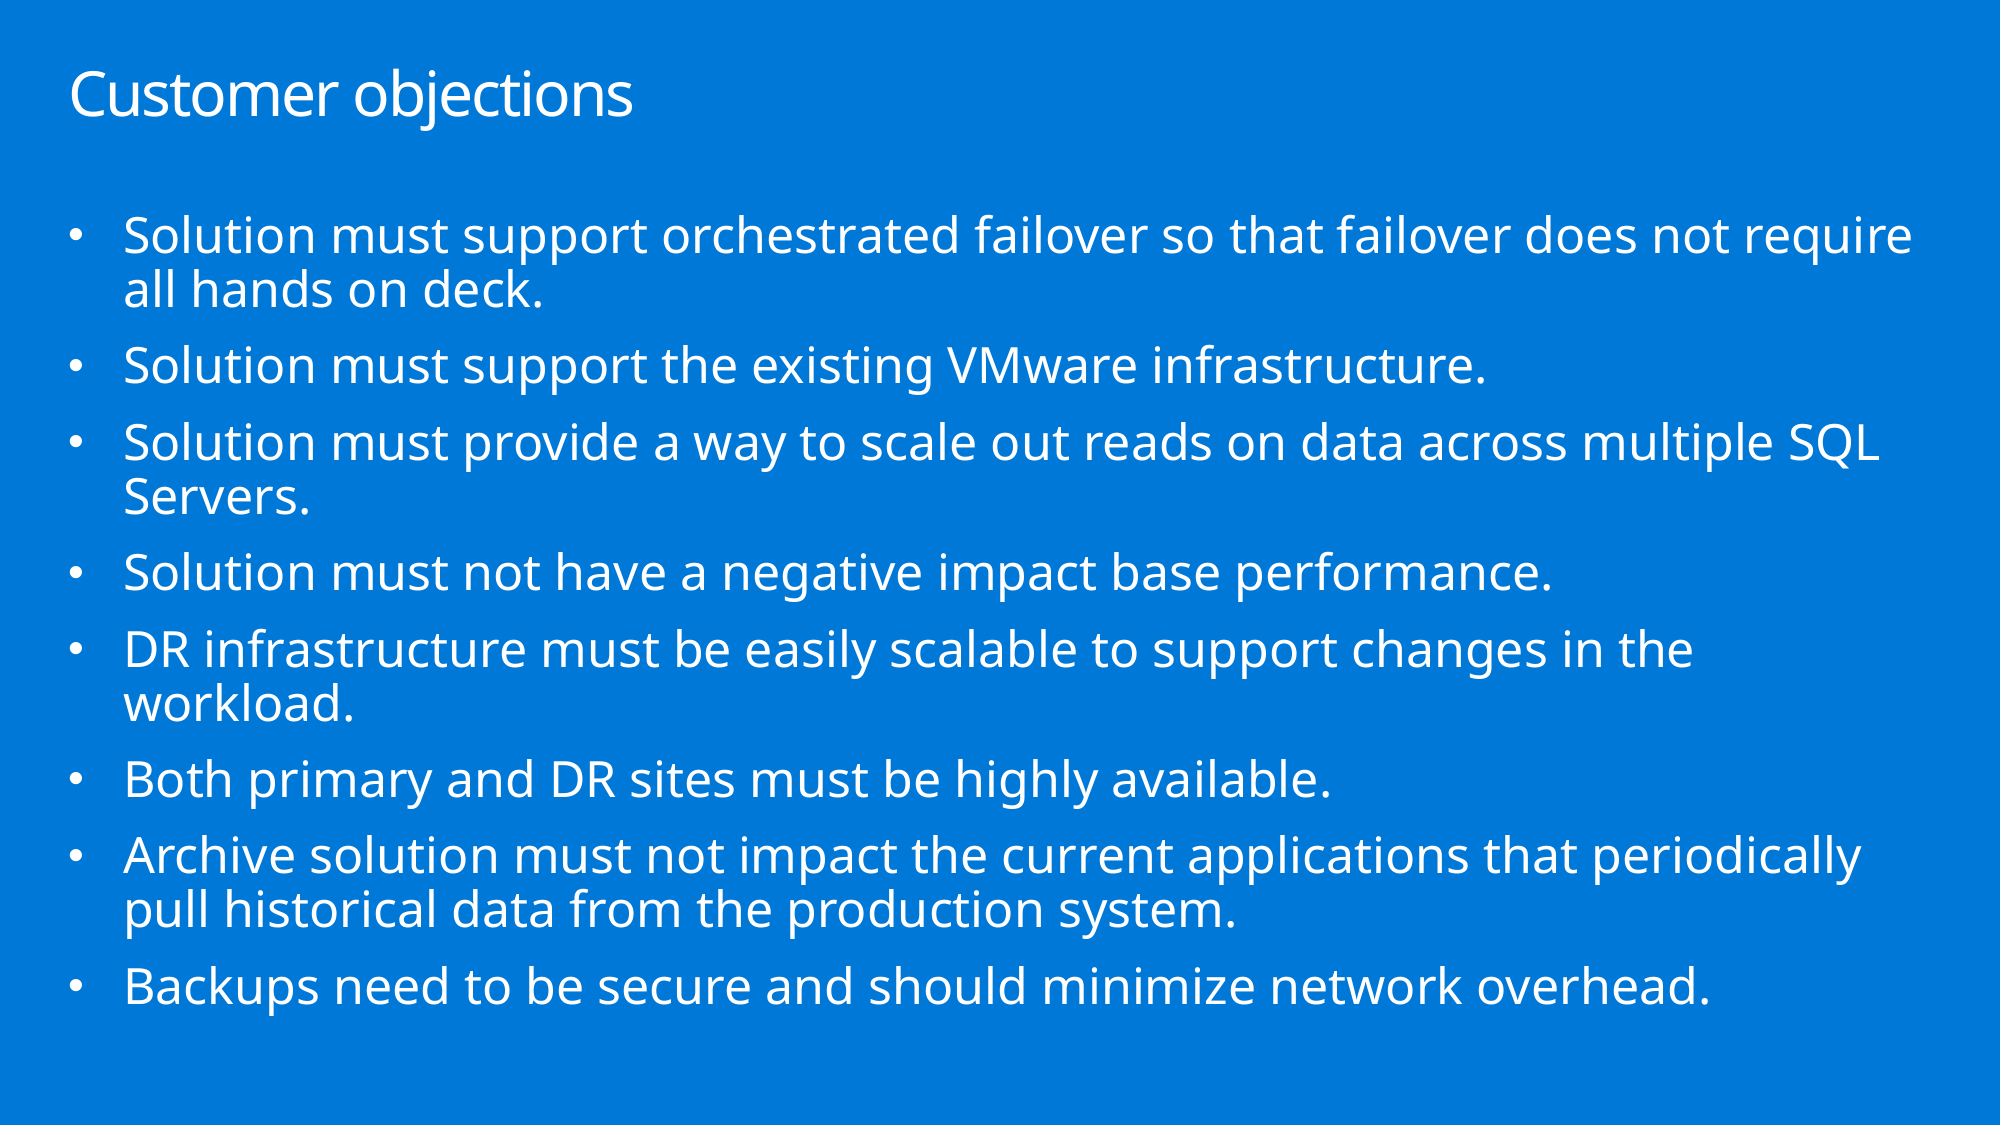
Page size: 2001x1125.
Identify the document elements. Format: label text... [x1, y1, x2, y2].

title Customer objections [44, 47, 1957, 196]
list Solution must support orchestrated failover so that failover does not require all hands on deck. Solution must support the existing VMware infrastructure. Solution must provide a way to scale out reads on data across multiple SQL Servers. Solution must not have a negative impact base performance. DR infrastructure must be easily scalable to support changes in the workload. Both primary and DR sites must be highly available. Archive solution must not impact the current applications that periodically pull historical data from the production system. Backups need to be secure and should minimize network overhead. [44, 195, 1956, 1014]
